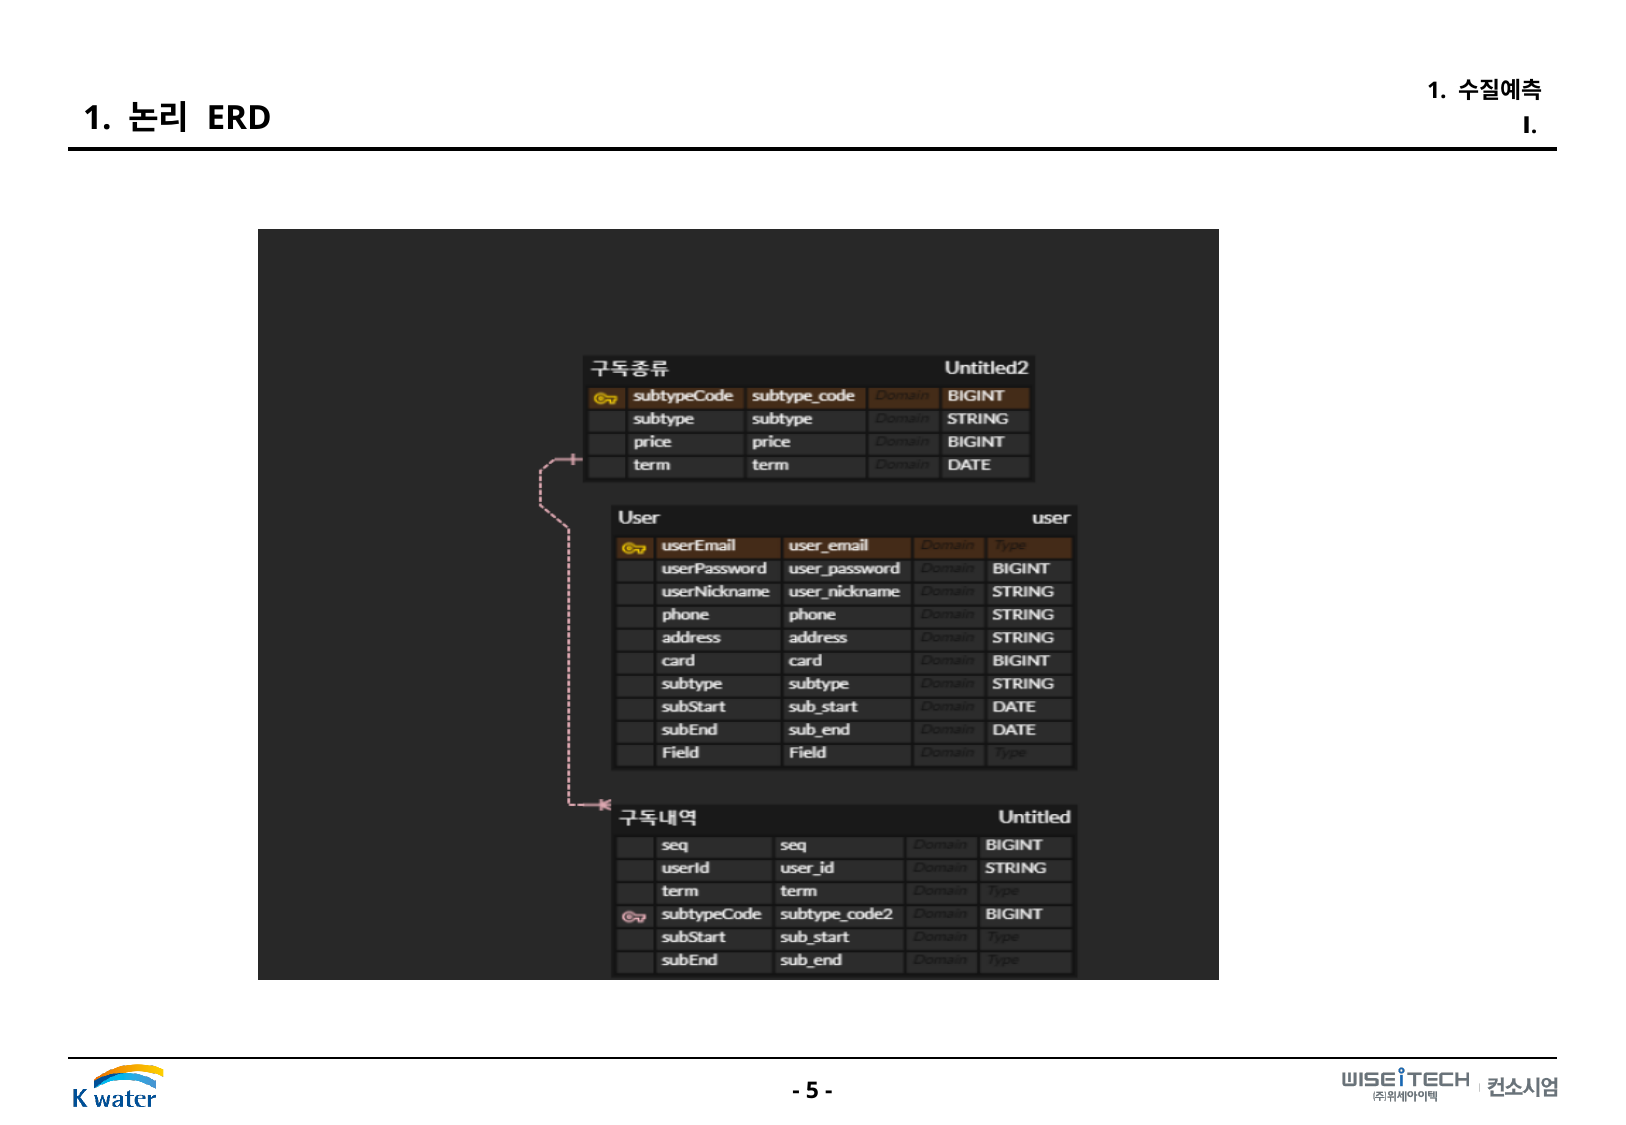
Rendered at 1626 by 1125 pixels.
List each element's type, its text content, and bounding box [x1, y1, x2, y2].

list Ⅰ. [1097, 111, 1558, 141]
picture [257, 229, 1219, 980]
picture [1333, 1062, 1563, 1110]
list 1. 수질예측 [1097, 76, 1558, 106]
list 1. 논리 ERD [68, 93, 1084, 141]
picture [71, 1062, 167, 1110]
